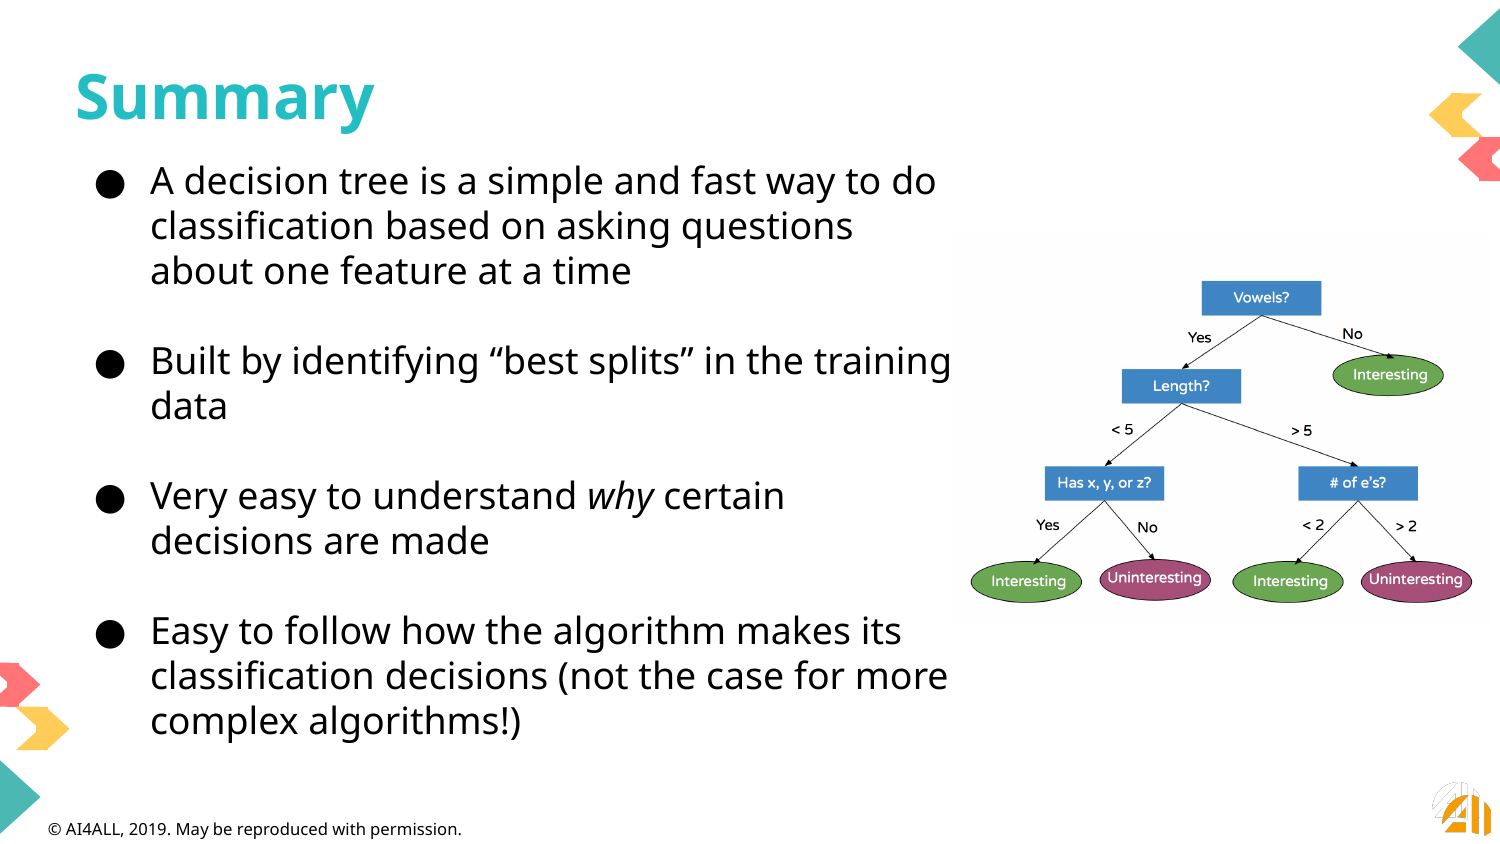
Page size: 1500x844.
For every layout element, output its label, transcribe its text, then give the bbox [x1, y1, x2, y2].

title Summary [75, 56, 1296, 117]
picture [946, 233, 1494, 625]
picture [1432, 782, 1491, 836]
list A decision tree is a simple and fast way to do classification based on asking questions about one feature at a time Built by identifying “best splits” in the training data Very easy to understand why certain decisions are made Easy to follow how the algorithm makes its classification decisions (not the case for more complex algorithms!) [75, 157, 954, 707]
